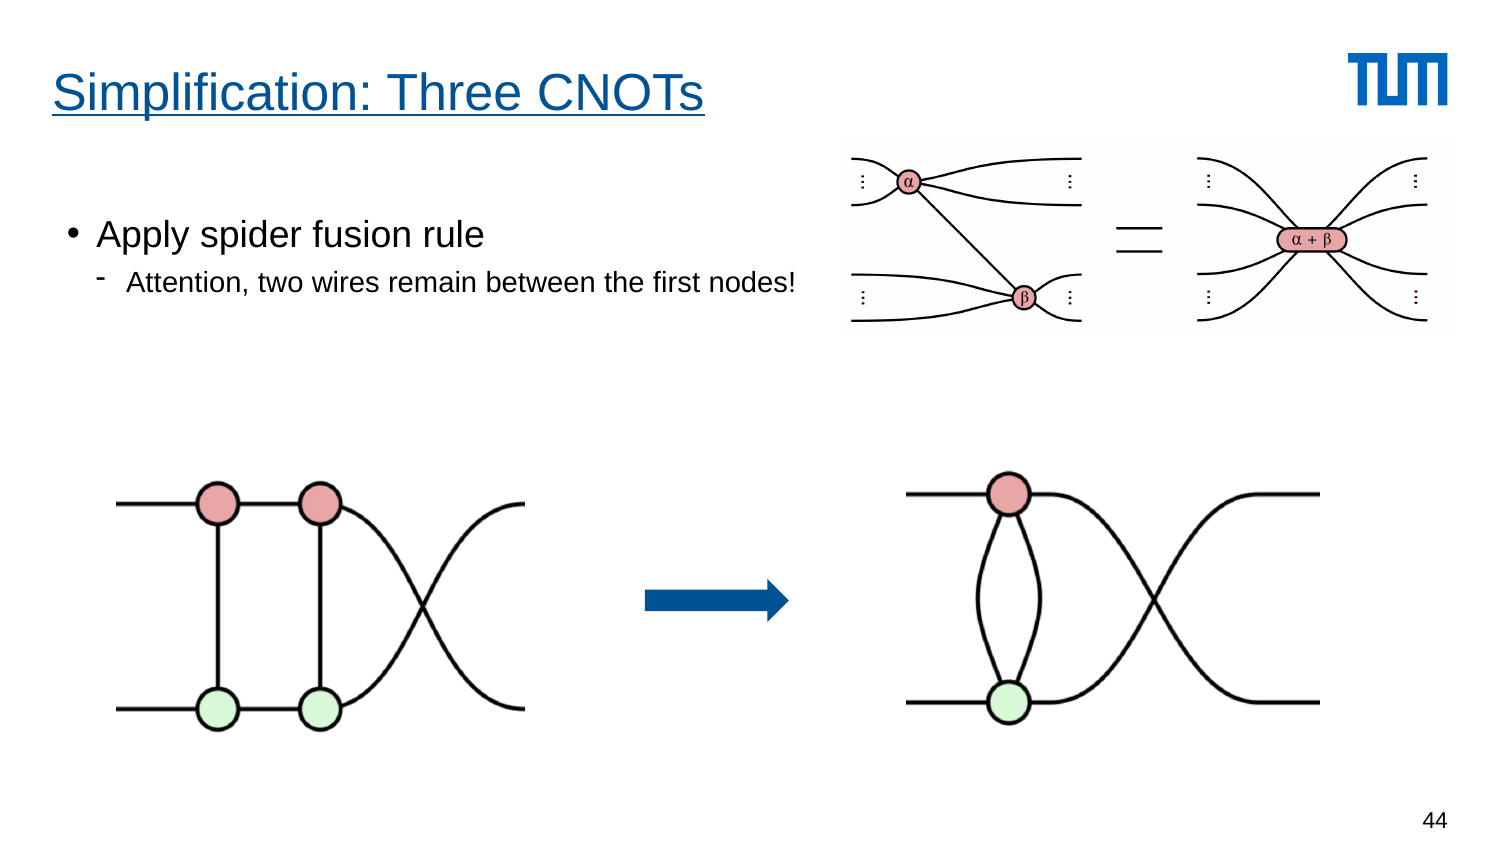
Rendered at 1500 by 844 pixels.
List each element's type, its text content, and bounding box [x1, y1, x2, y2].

list Apply spider fusion rule Attention, two wires remain between the first nodes! [52, 179, 1448, 462]
picture [839, 138, 1458, 335]
text_box [642, 577, 791, 624]
picture [101, 459, 544, 742]
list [889, 451, 1336, 734]
slide_number 44 [1111, 796, 1448, 842]
title Simplification: Three CNOTs [51, 54, 1449, 118]
